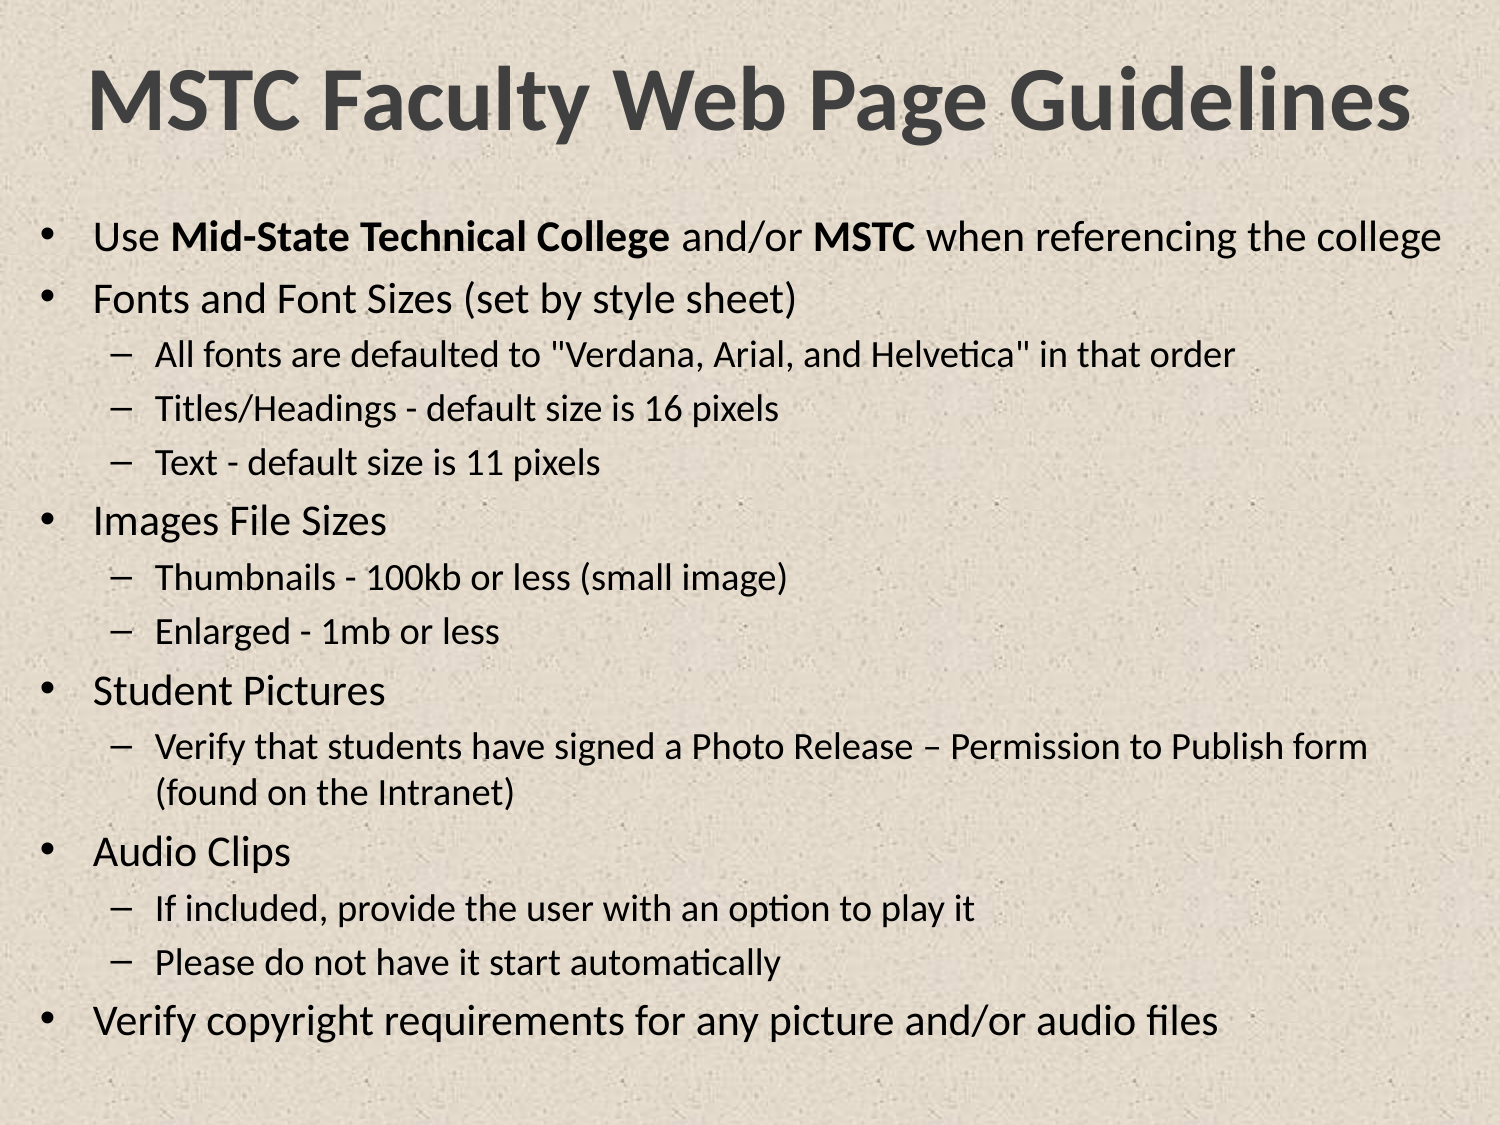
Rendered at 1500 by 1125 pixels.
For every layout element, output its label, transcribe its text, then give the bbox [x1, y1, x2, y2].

title MSTC Faculty Web Page Guidelines [24, 0, 1475, 188]
list Use Mid-State Technical College and/or MSTC when referencing the college Fonts and Font Sizes (set by style sheet) All fonts are defaulted to "Verdana, Arial, and Helvetica" in that order Titles/Headings - default size is 16 pixels Text - default size is 11 pixels Images File Sizes Thumbnails - 100kb or less (small image) Enlarged - 1mb or less Student Pictures Verify that students have signed a Photo Release – Permission to Publish form (found on the Intranet) Audio Clips If included, provide the user with an option to play it Please do not have it start automatically Verify copyright requirements for any picture and/or audio files [24, 200, 1475, 1100]
picture [0, 0, 1500, 1125]
